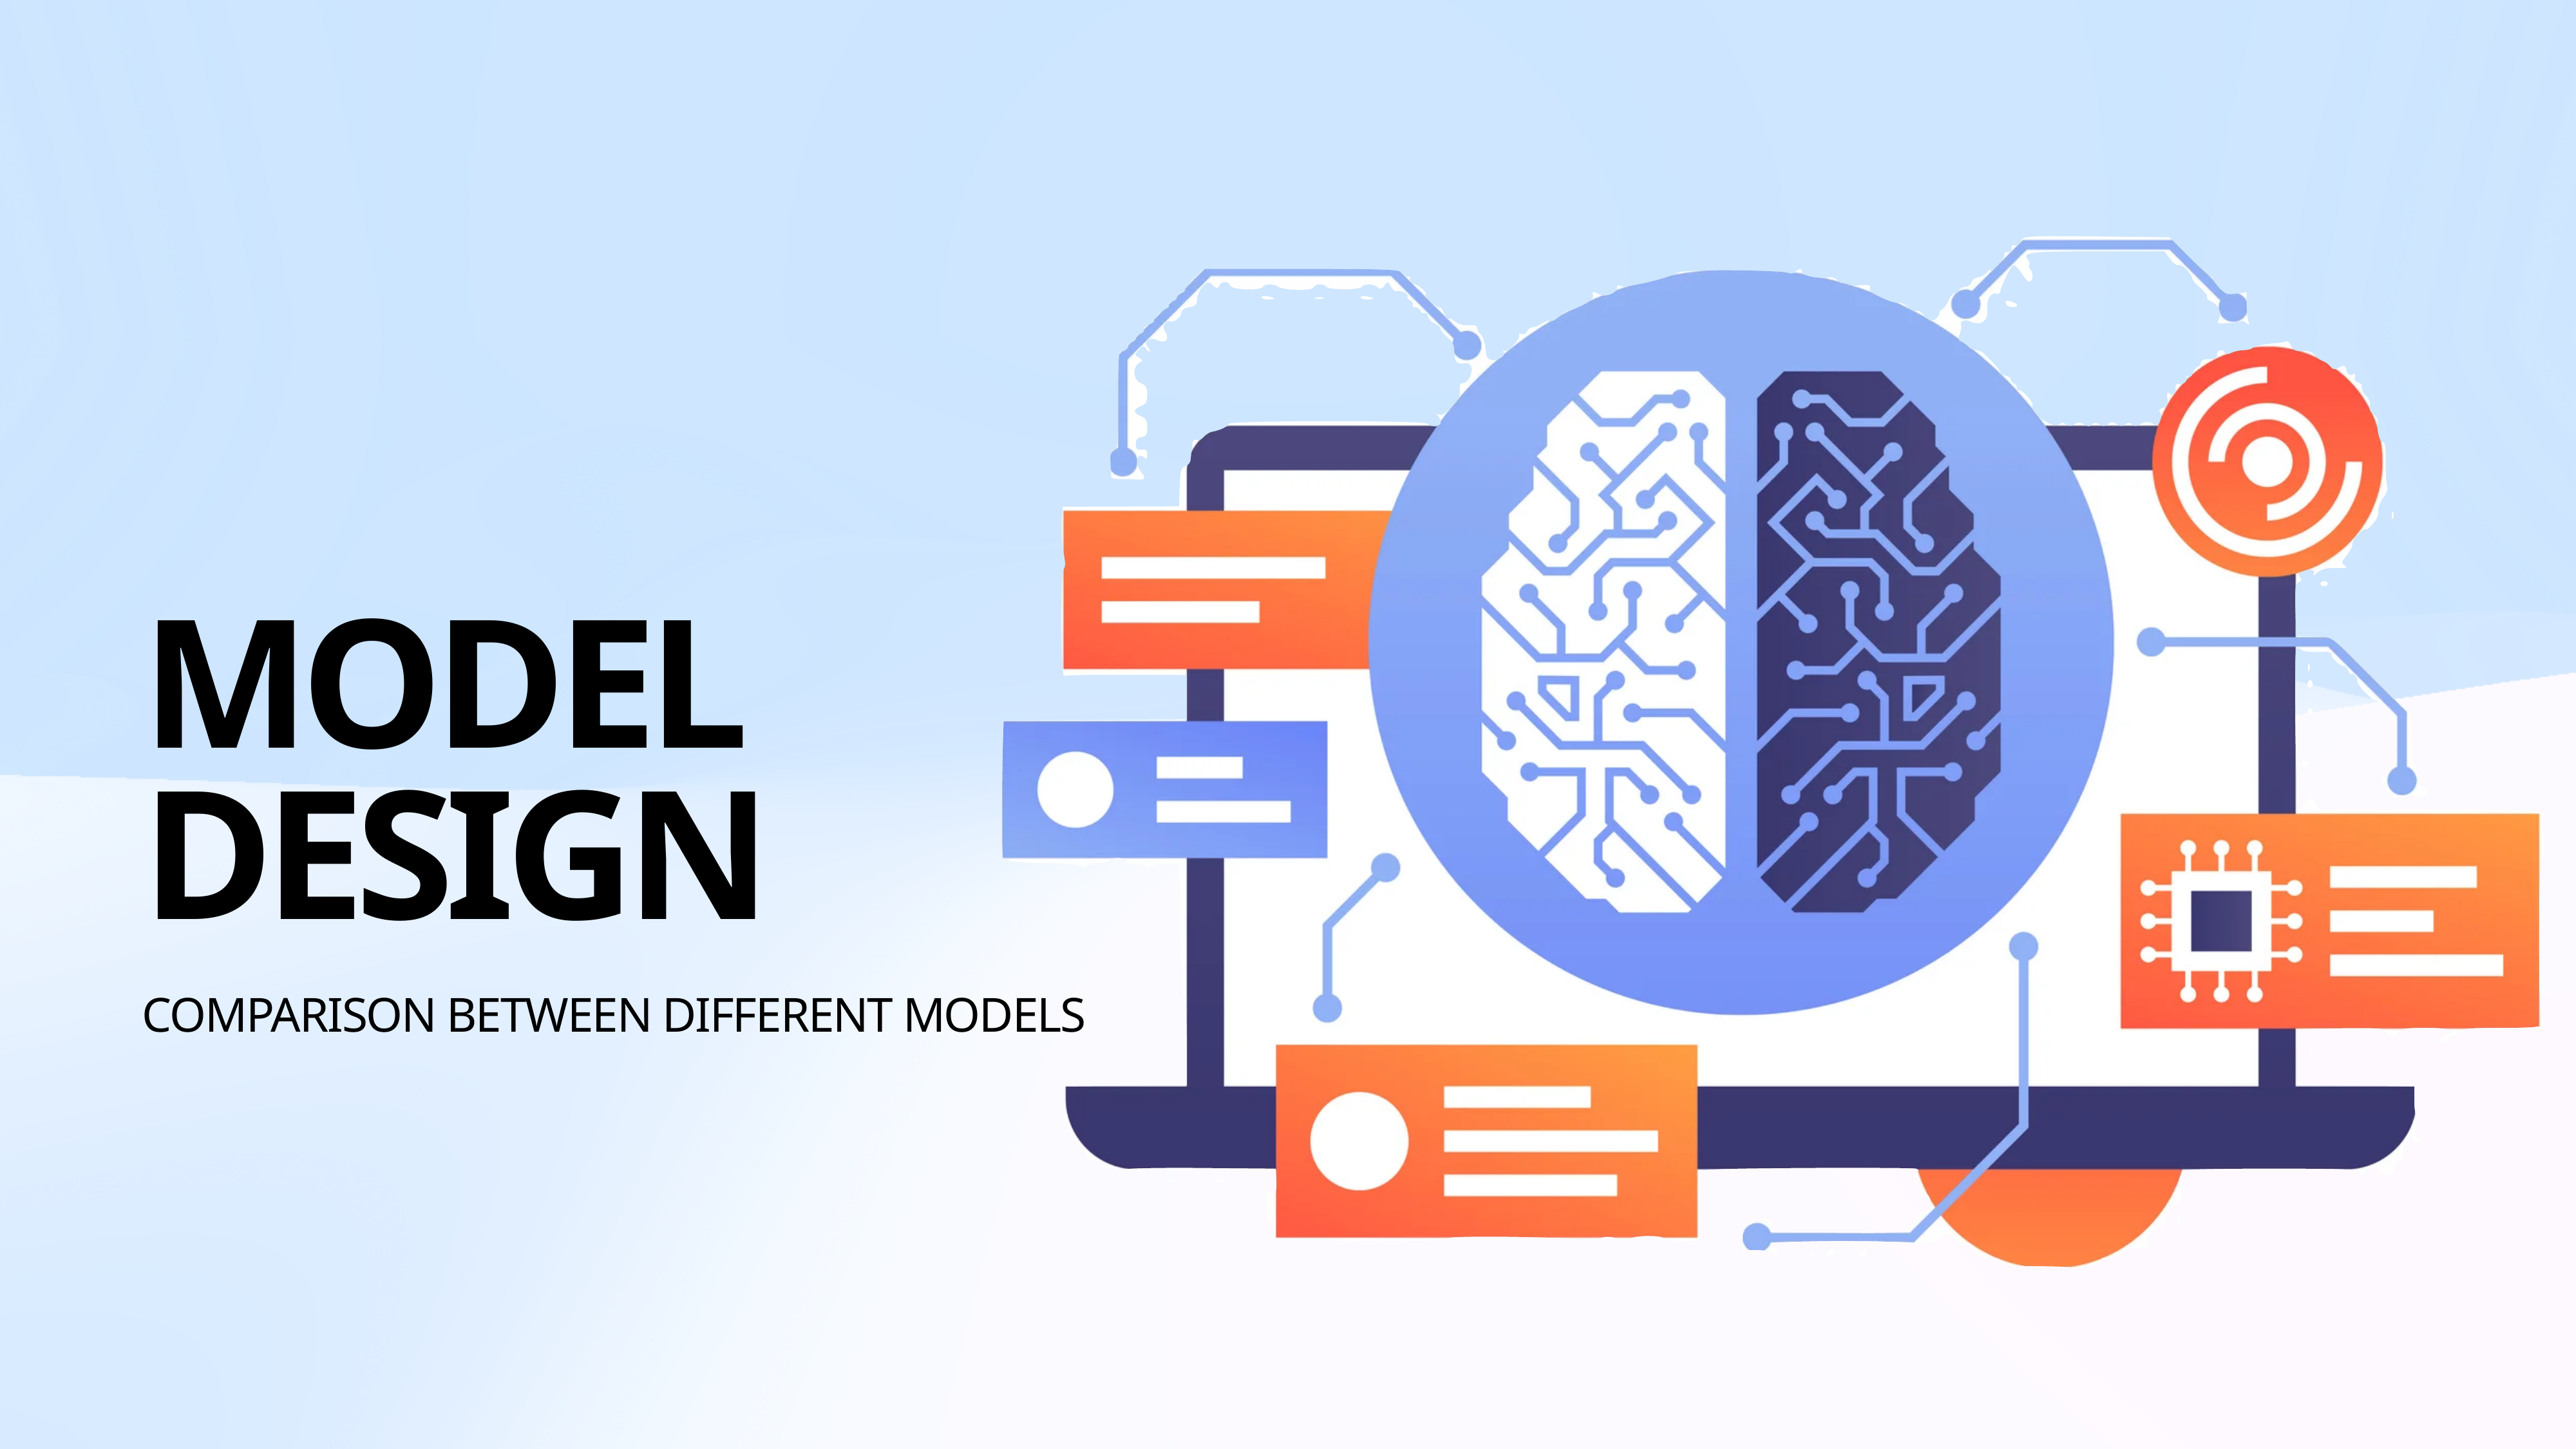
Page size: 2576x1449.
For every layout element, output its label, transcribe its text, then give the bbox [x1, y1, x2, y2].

list Comparison between different models [136, 979, 1347, 1316]
picture [0, 0, 2576, 1449]
title Model Design [136, 395, 1001, 960]
